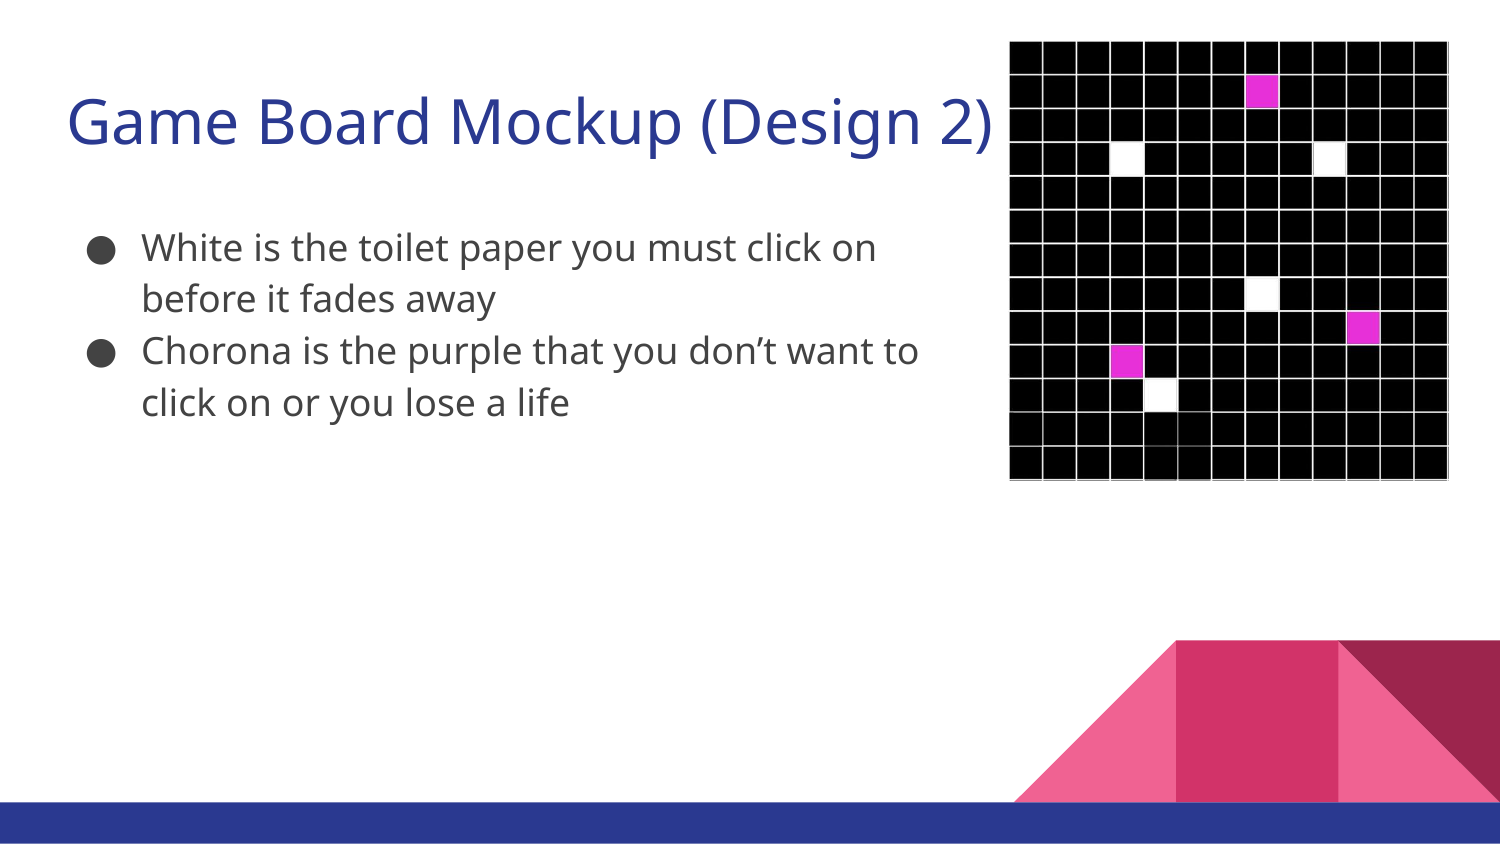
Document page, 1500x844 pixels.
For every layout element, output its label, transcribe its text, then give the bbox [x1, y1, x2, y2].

title Game Board Mockup (Design 2) [51, 67, 1003, 167]
list White is the toilet paper you must click on before it fades away Chorona is the purple that you don’t want to click on or you lose a life [51, 201, 1009, 750]
picture [1008, 39, 1450, 481]
